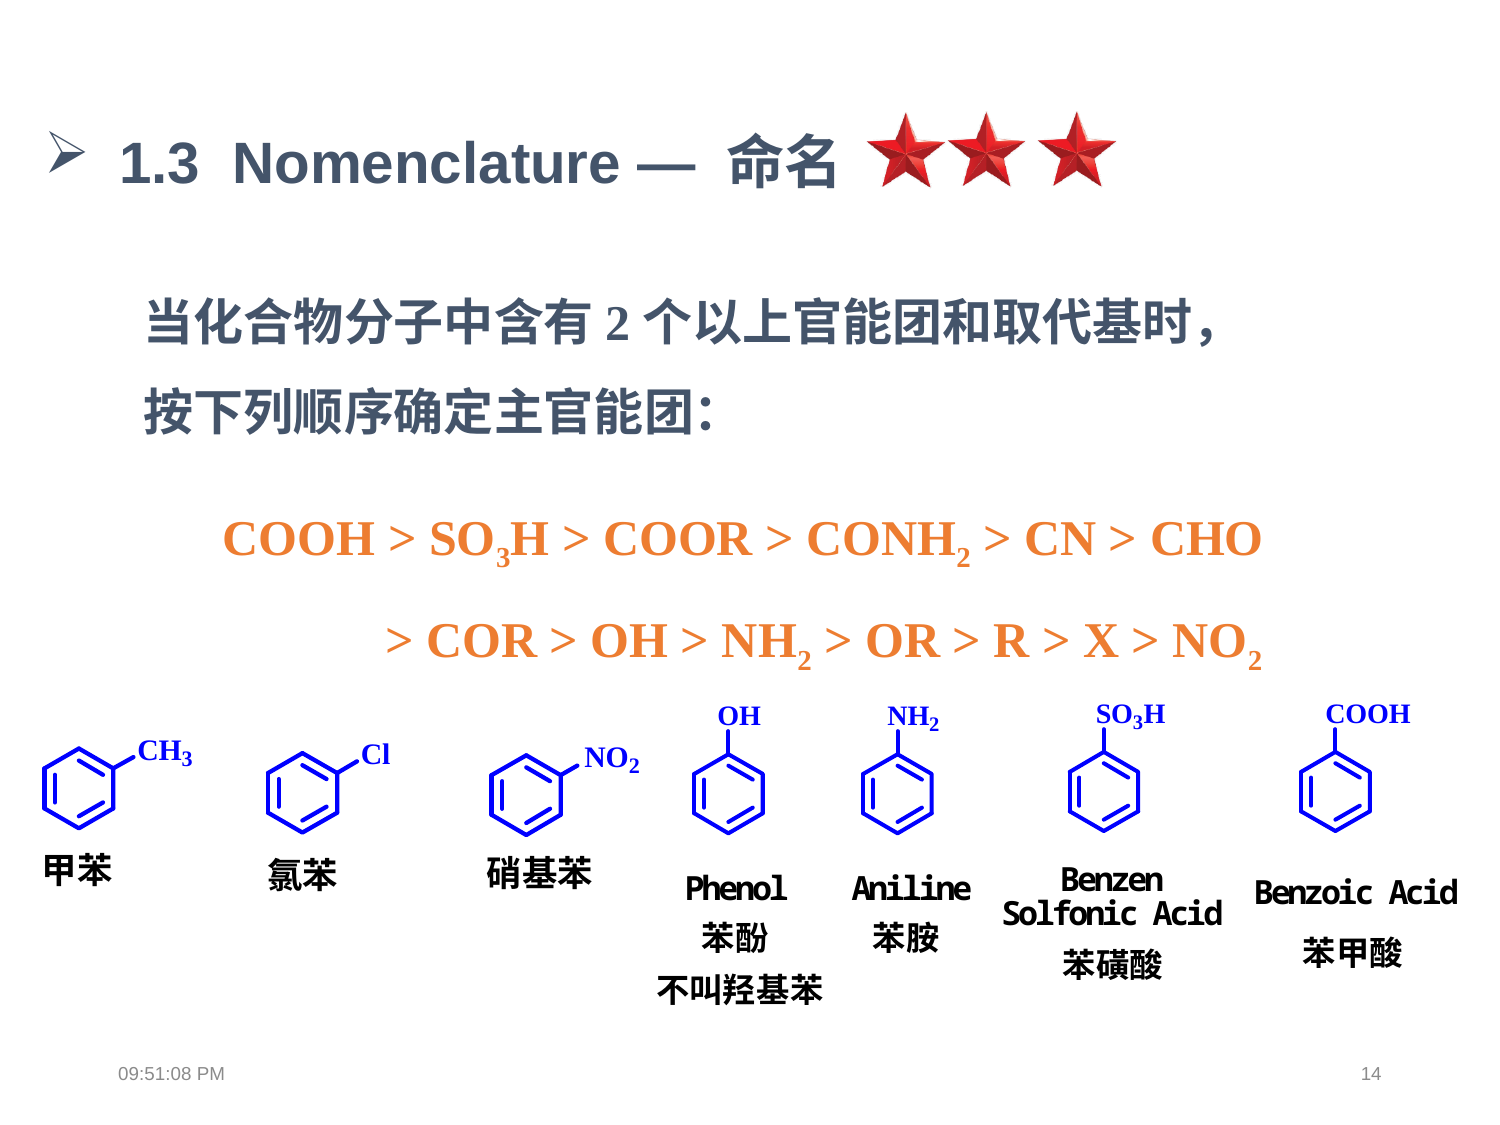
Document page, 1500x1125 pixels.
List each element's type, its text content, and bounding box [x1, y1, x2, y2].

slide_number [103, 1042, 441, 1103]
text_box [28, 99, 1117, 204]
slide_number 14 [1059, 1042, 1397, 1103]
text_box COOH > SO3H > COOR > CONH2 > CN > CHO > COR > OH > NH2 > OR > R > X > NO2 [207, 463, 1292, 684]
picture [12, 687, 1488, 1013]
text_box 当化合物分子中含有2个以上官能团和取代基时， 按下列顺序确定主官能团： [129, 253, 1325, 448]
